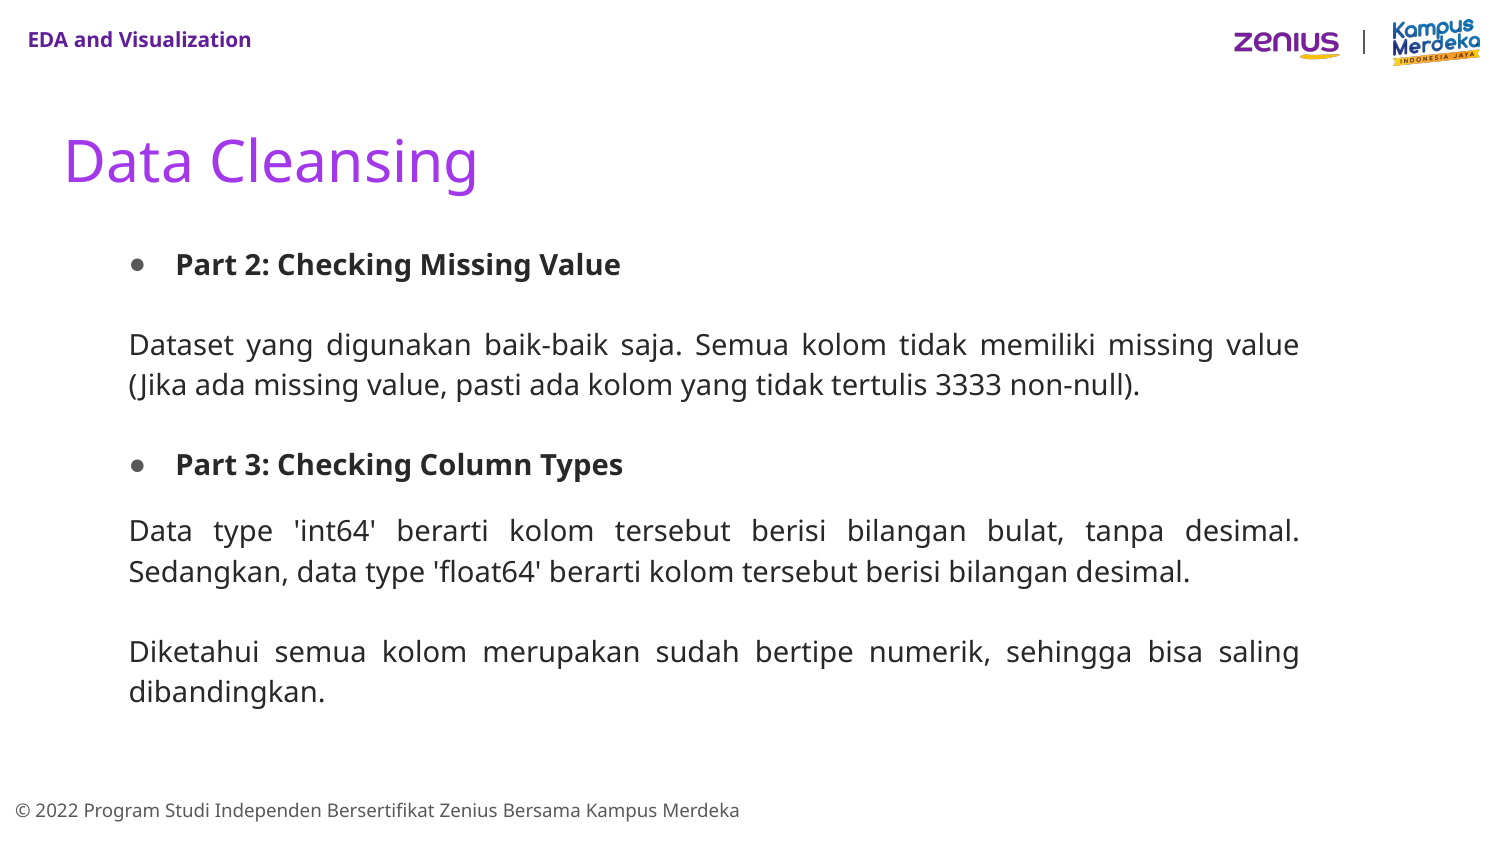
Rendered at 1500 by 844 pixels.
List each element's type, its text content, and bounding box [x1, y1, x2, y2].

text_box © 2022 Program Studi Independen Bersertifikat Zenius Bersama Kampus Merdeka [0, 787, 1468, 833]
title Data Cleansing [48, 91, 1441, 226]
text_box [1230, 15, 1480, 69]
text_box EDA and Visualization [12, 14, 1011, 65]
list Part 2: Checking Missing Value Dataset yang digunakan baik-baik saja. Semua kolom tidak memiliki missing value (Jika ada missing value, pasti ada kolom yang tidak tertulis 3333 non-null). Part 3: Checking Column Types Data type 'int64' berarti kolom tersebut berisi bilangan bulat, tanpa desimal. Sedangkan, data type 'float64' berarti kolom tersebut berisi bilangan desimal. Diketahui semua kolom merupakan sudah bertipe numerik, sehingga bisa saling dibandingkan. [113, 226, 1316, 706]
